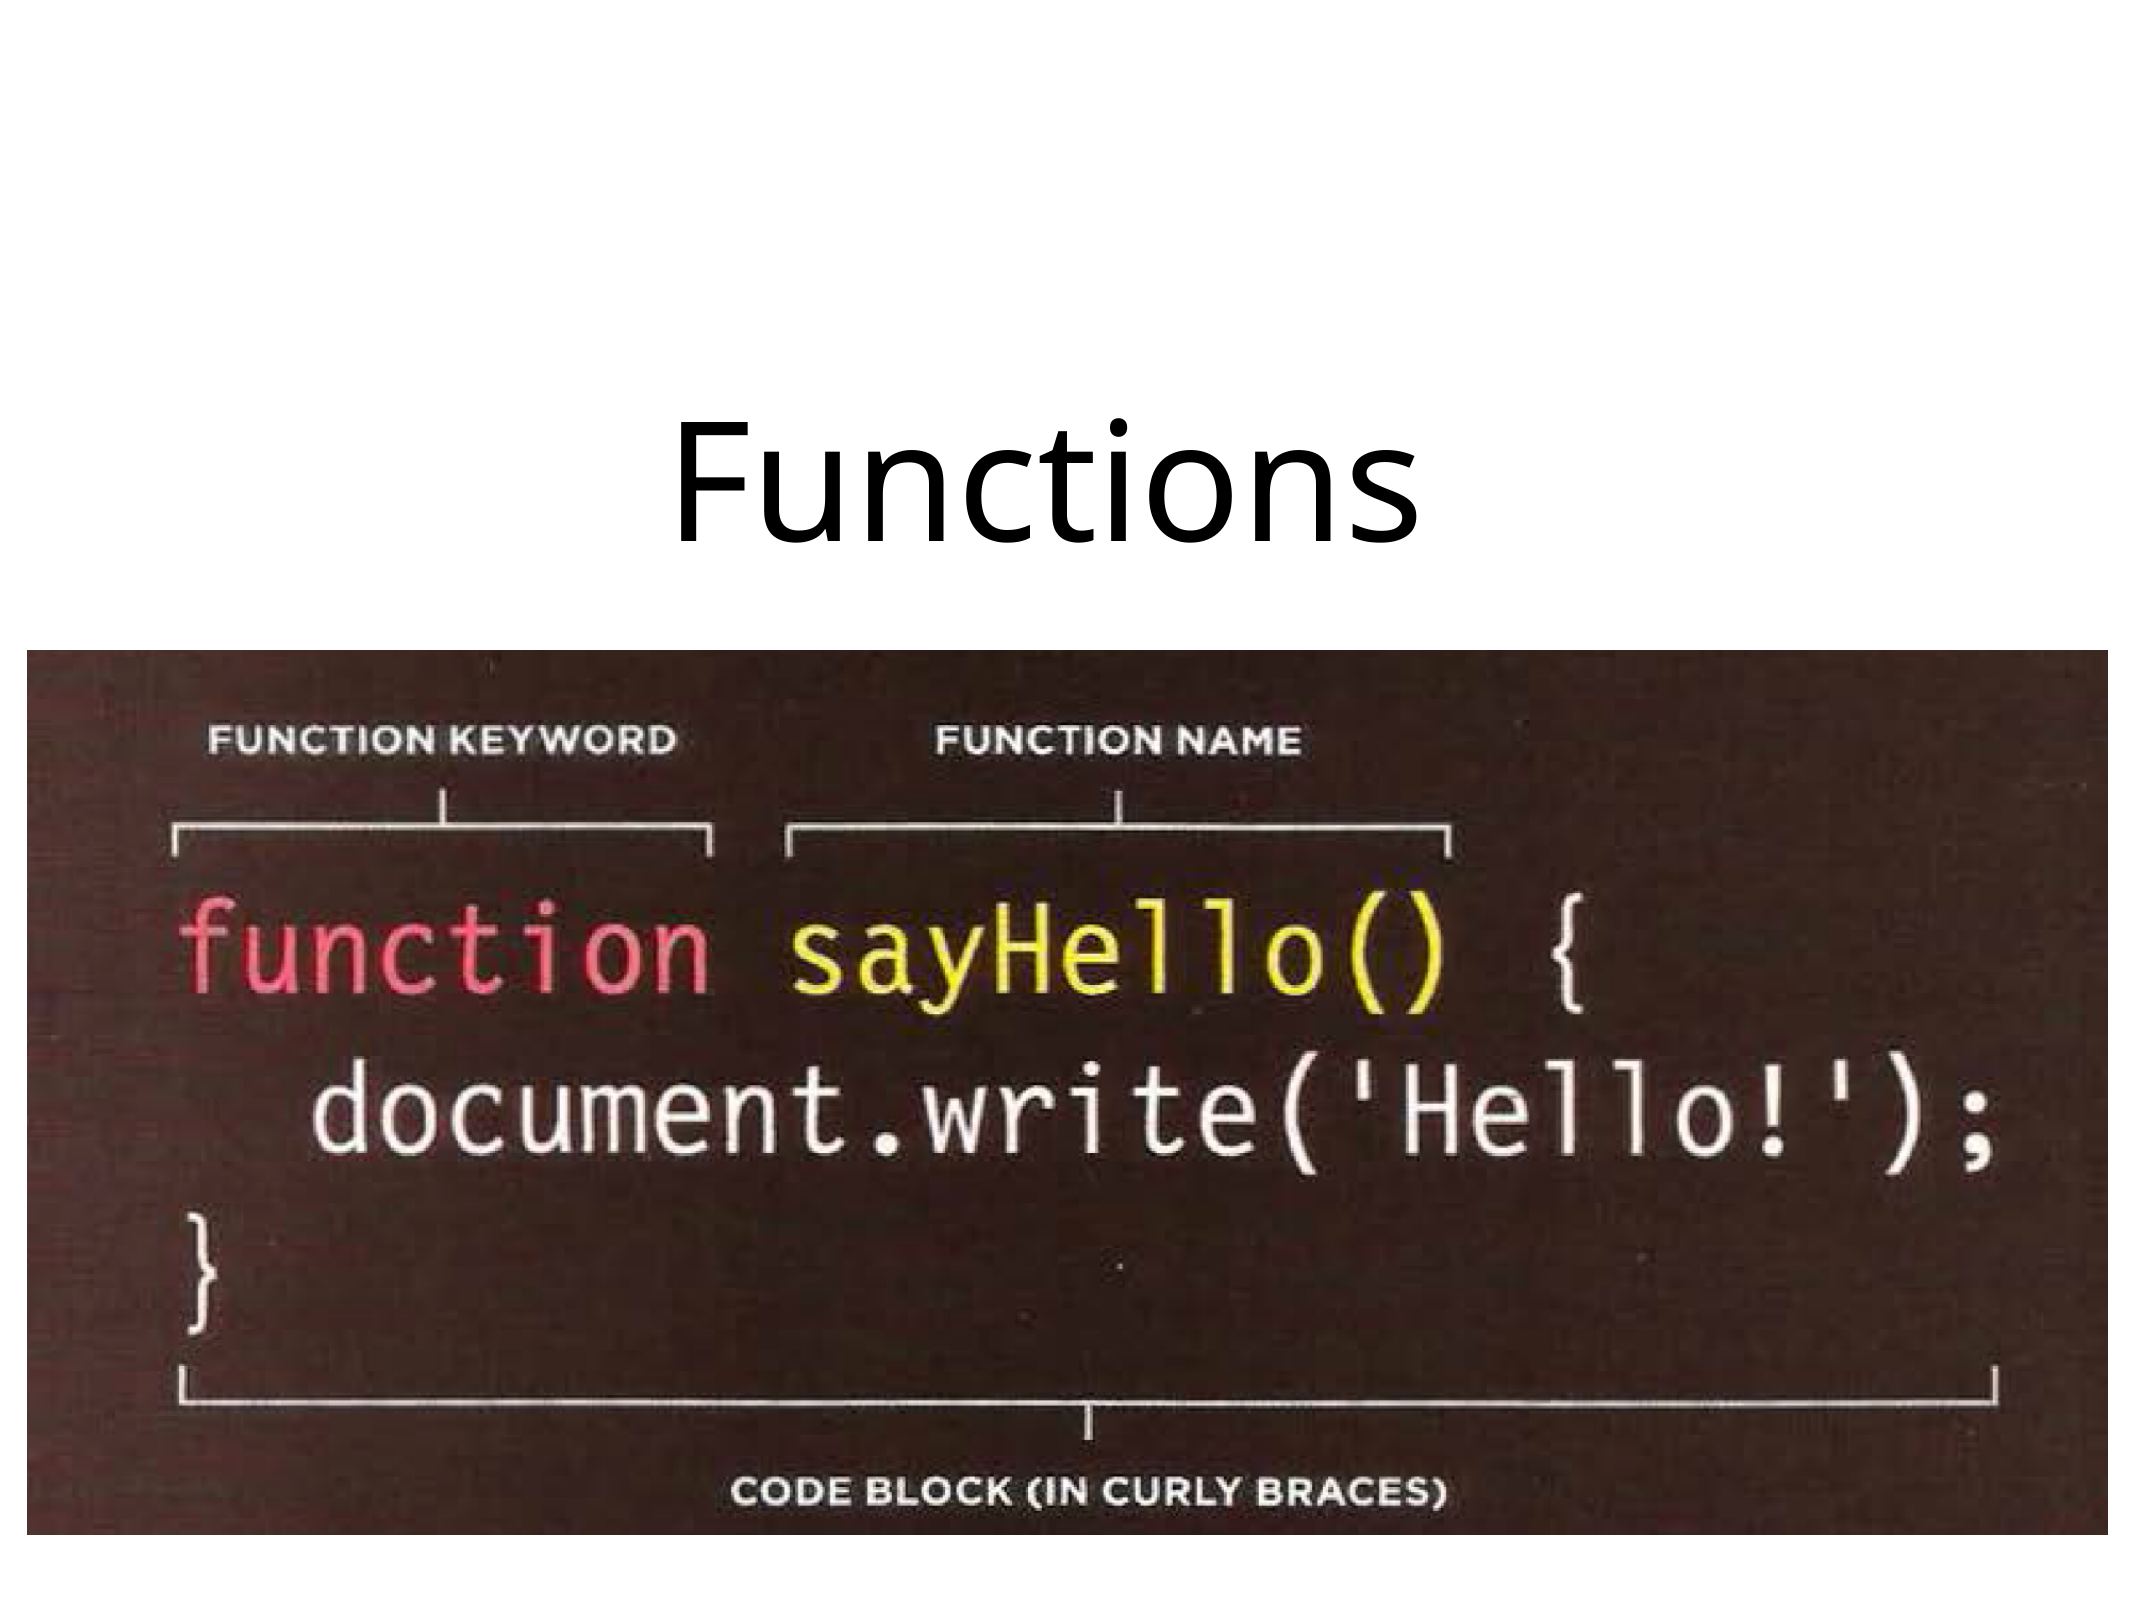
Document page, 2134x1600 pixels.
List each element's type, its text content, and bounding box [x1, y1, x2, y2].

title Functions [207, 32, 1926, 576]
picture [27, 650, 2109, 1535]
